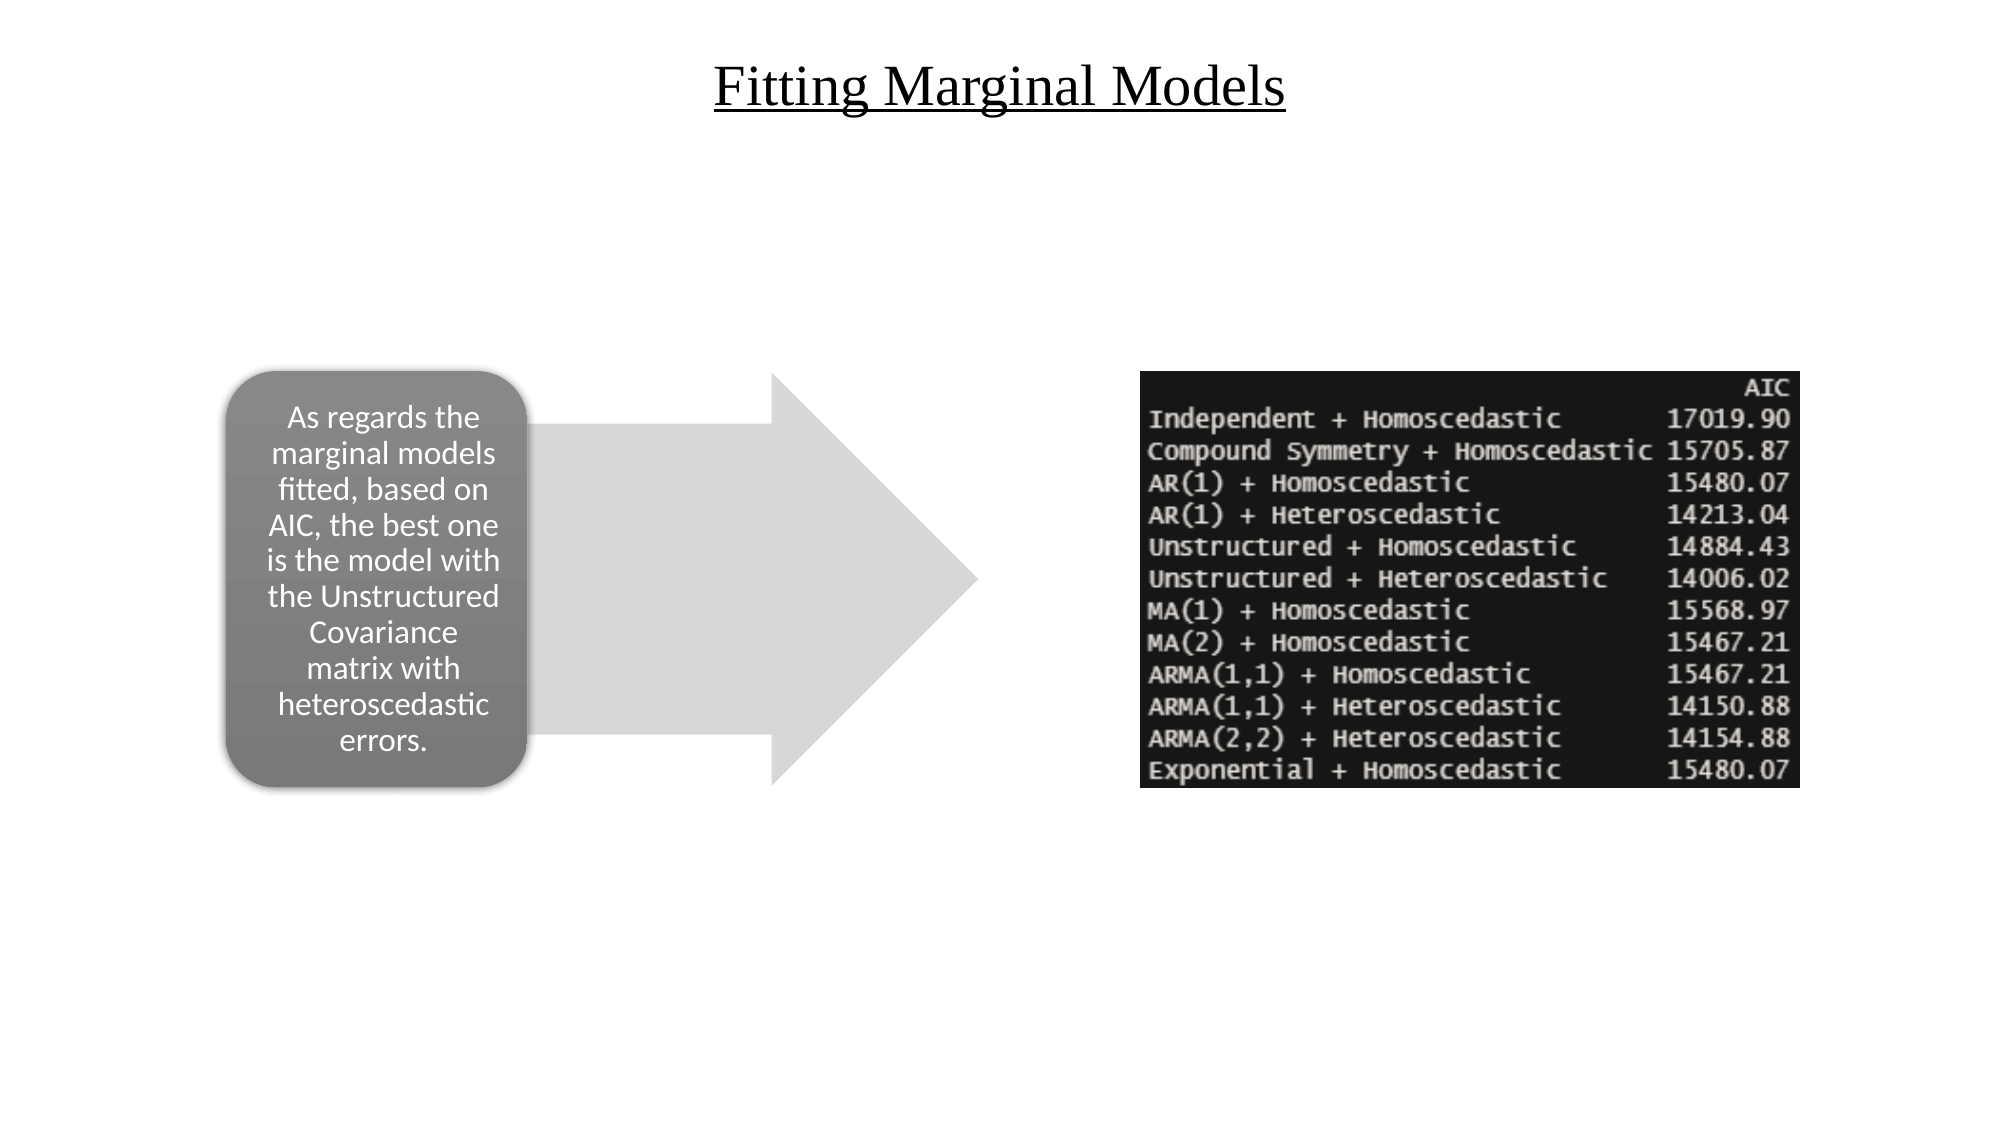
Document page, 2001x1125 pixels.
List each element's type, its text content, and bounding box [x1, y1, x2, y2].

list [225, 371, 980, 788]
picture [1140, 371, 1800, 788]
title Fitting Marginal Models [137, 11, 1863, 162]
